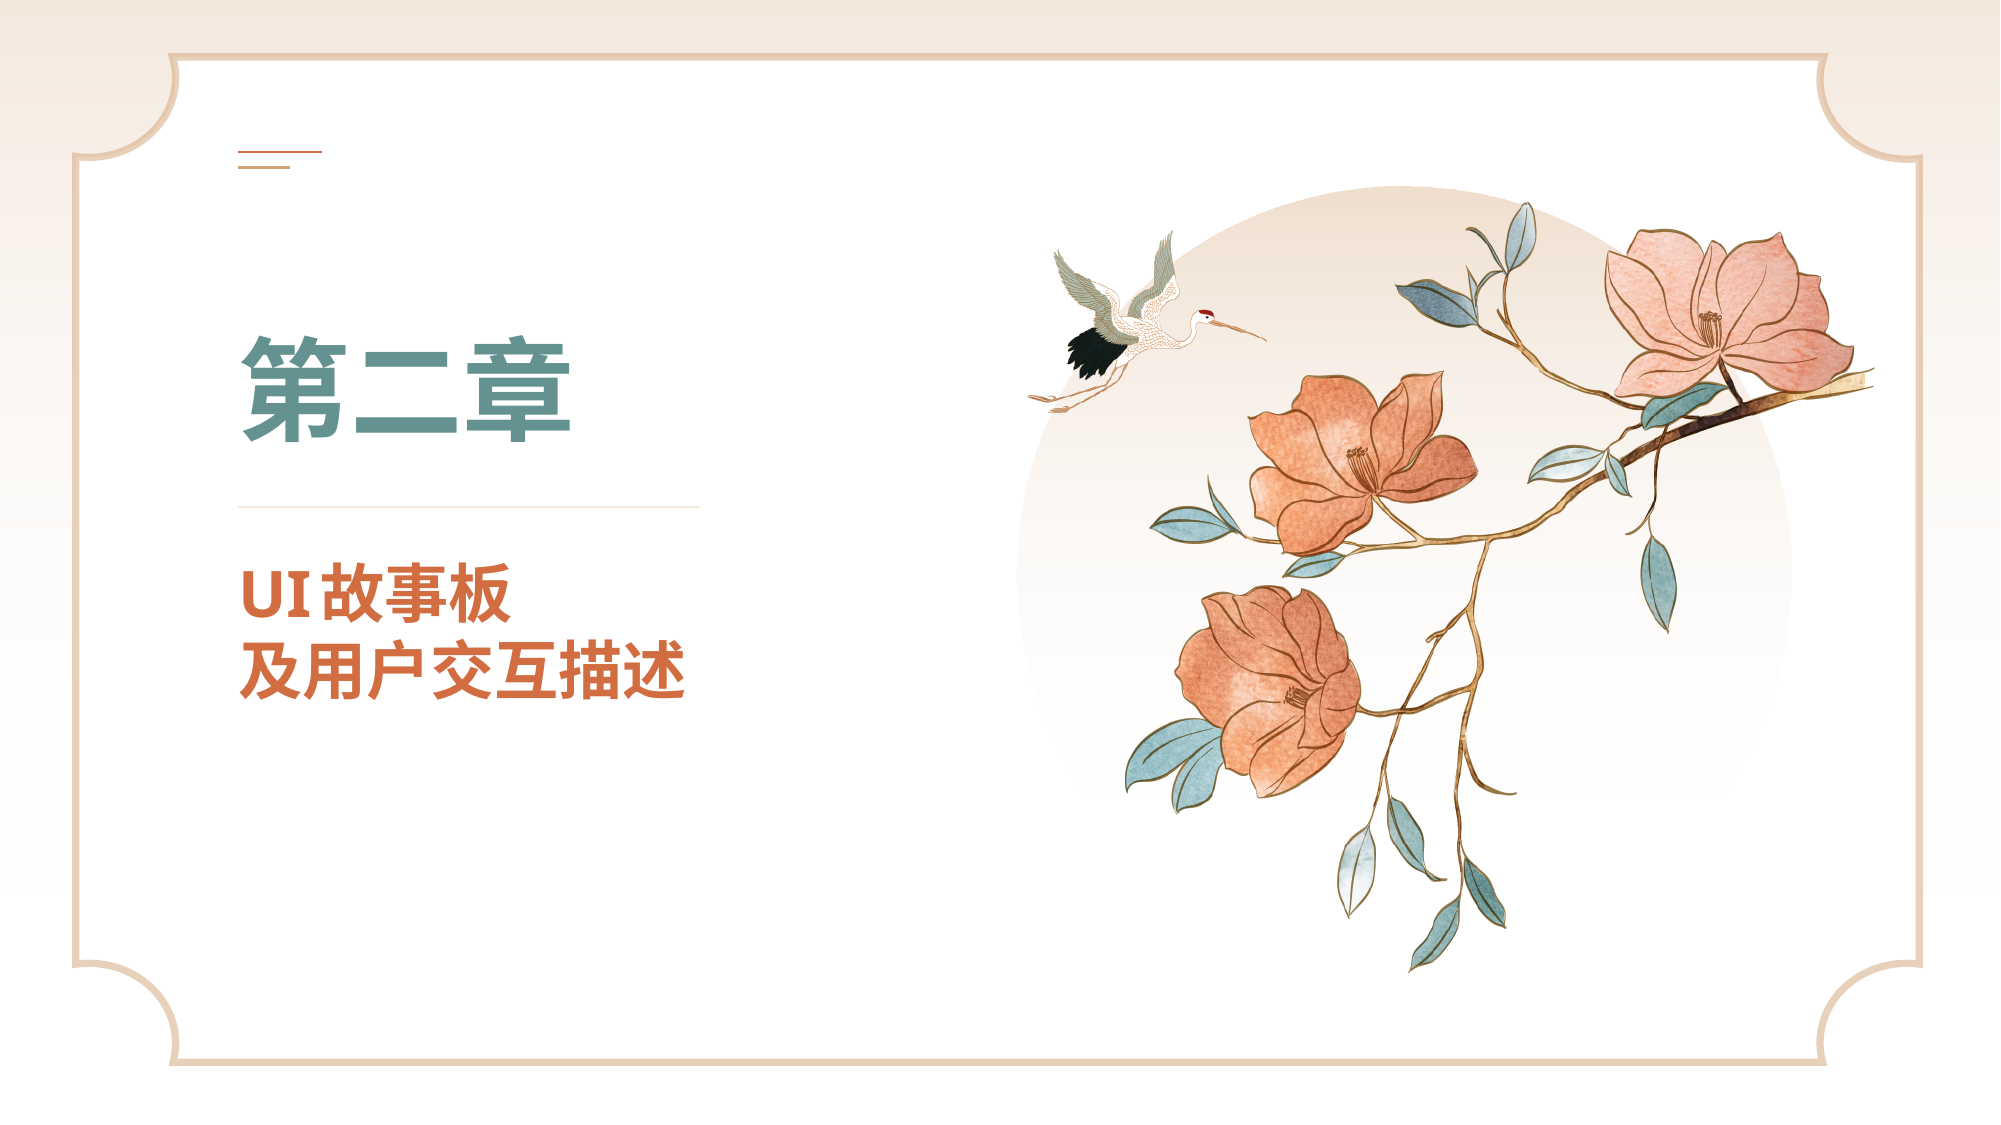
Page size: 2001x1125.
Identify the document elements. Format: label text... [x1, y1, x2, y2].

picture [1026, 201, 1875, 973]
text_box 第二章 [237, 271, 1000, 462]
title UI故事板 及用户交互描述 [238, 551, 1000, 707]
